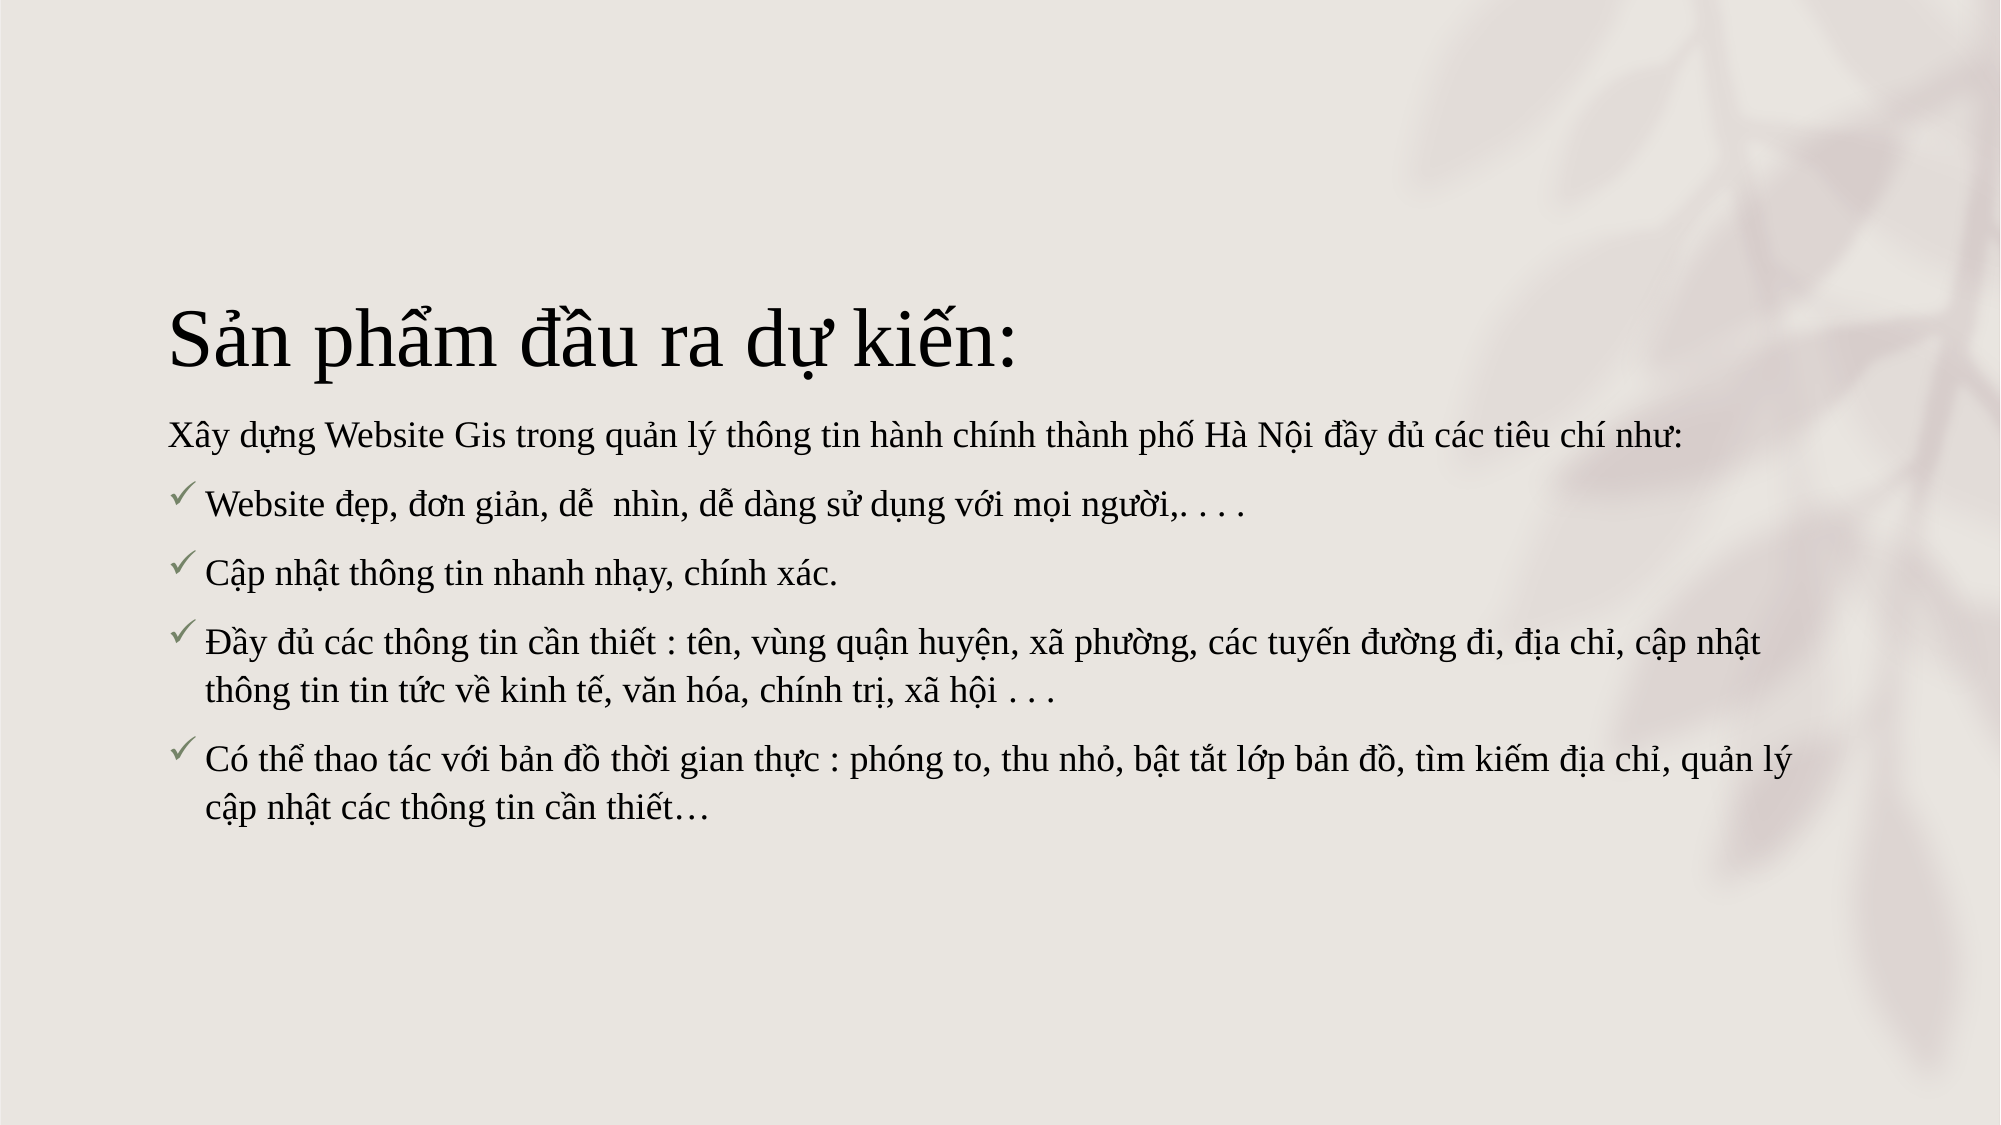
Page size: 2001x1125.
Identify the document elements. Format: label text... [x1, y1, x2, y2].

list Sản phẩm đầu ra dự kiến: Xây dựng Website Gis trong quản lý thông tin hành chính thành phố Hà Nội đầy đủ các tiêu chí như: Website đẹp, đơn giản, dễ nhìn, dễ dàng sử dụng với mọi người,. . . . Cập nhật thông tin nhanh nhạy, chính xác. Đầy đủ các thông tin cần thiết : tên, vùng quận huyện, xã phường, các tuyến đường đi, địa chỉ, cập nhật thông tin tin tức về kinh tế, văn hóa, chính trị, xã hội . . . Có thể thao tác với bản đồ thời gian thực : phóng to, thu nhỏ, bật tắt lớp bản đồ, tìm kiếm địa chỉ, quản lý cập nhật các thông tin cần thiết… [149, 184, 1344, 908]
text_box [1344, 0, 2000, 1119]
text_box [0, 0, 2000, 1125]
